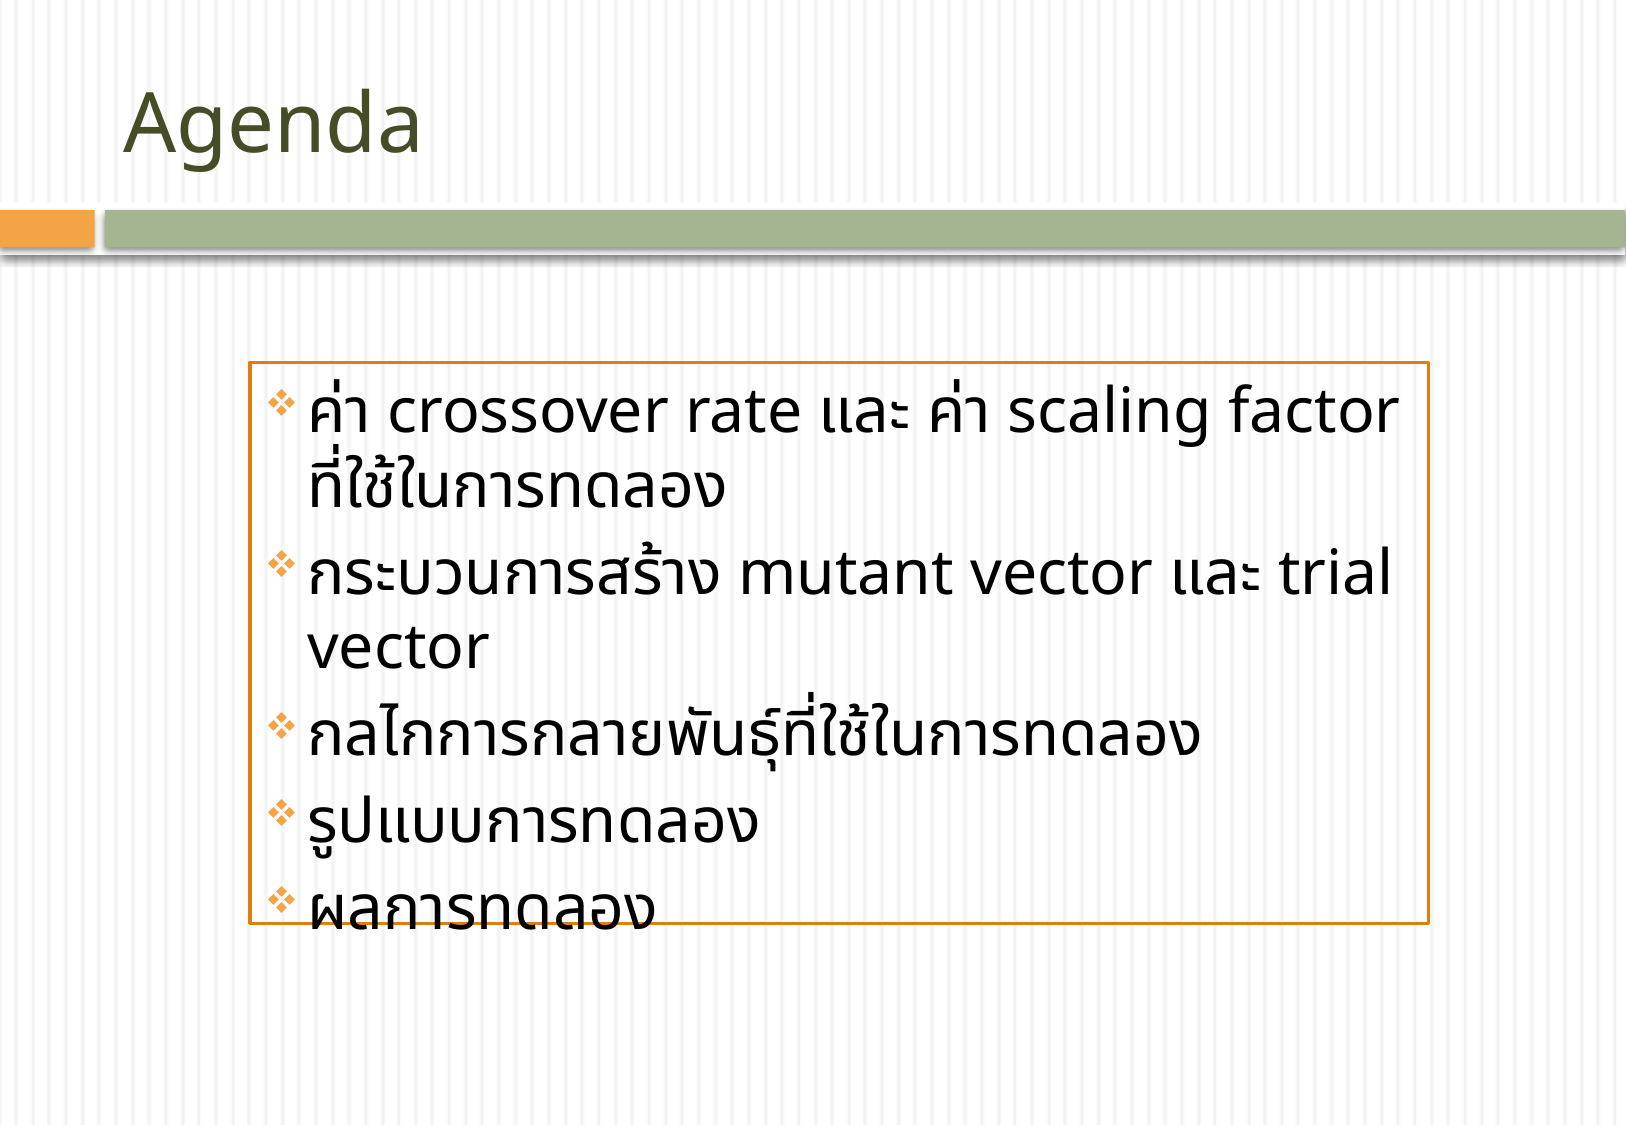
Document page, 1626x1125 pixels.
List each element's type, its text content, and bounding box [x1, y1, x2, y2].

title Agenda [108, 37, 1558, 200]
list ค่า crossover rate และ ค่า scaling factor ที่ใช้ในการทดลอง กระบวนการสร้าง mutant vector และ trial vector กลไกการกลายพันธุ์ที่ใช้ในการทดลอง รูปแบบการทดลอง ผลการทดลอง [249, 362, 1429, 924]
